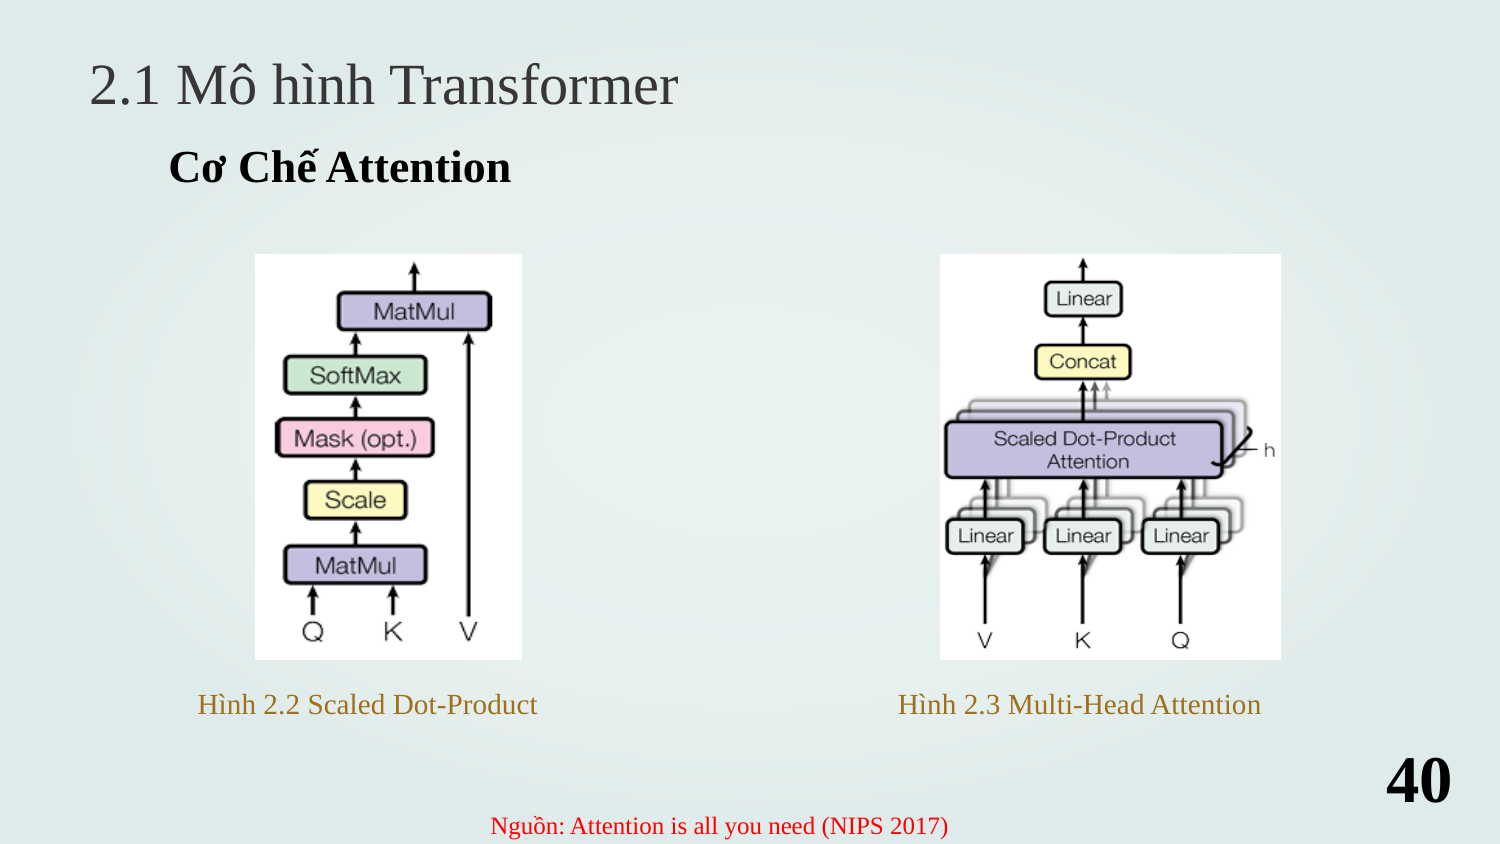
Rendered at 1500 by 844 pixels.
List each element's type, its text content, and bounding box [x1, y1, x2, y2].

text_box Hình 2.3 Multi-Head Attention [720, 678, 1475, 729]
text_box Hình 2.2 Scaled Dot-Product [8, 678, 720, 729]
text_box 40 [1371, 728, 1500, 824]
text_box 2.1 Mô hình Transformer [74, 44, 1471, 132]
text_box Nguồn: Attention is all you need (NIPS 2017) [415, 802, 1025, 844]
picture [0, 0, 1500, 844]
text_box Cơ Chế Attention [153, 129, 962, 199]
